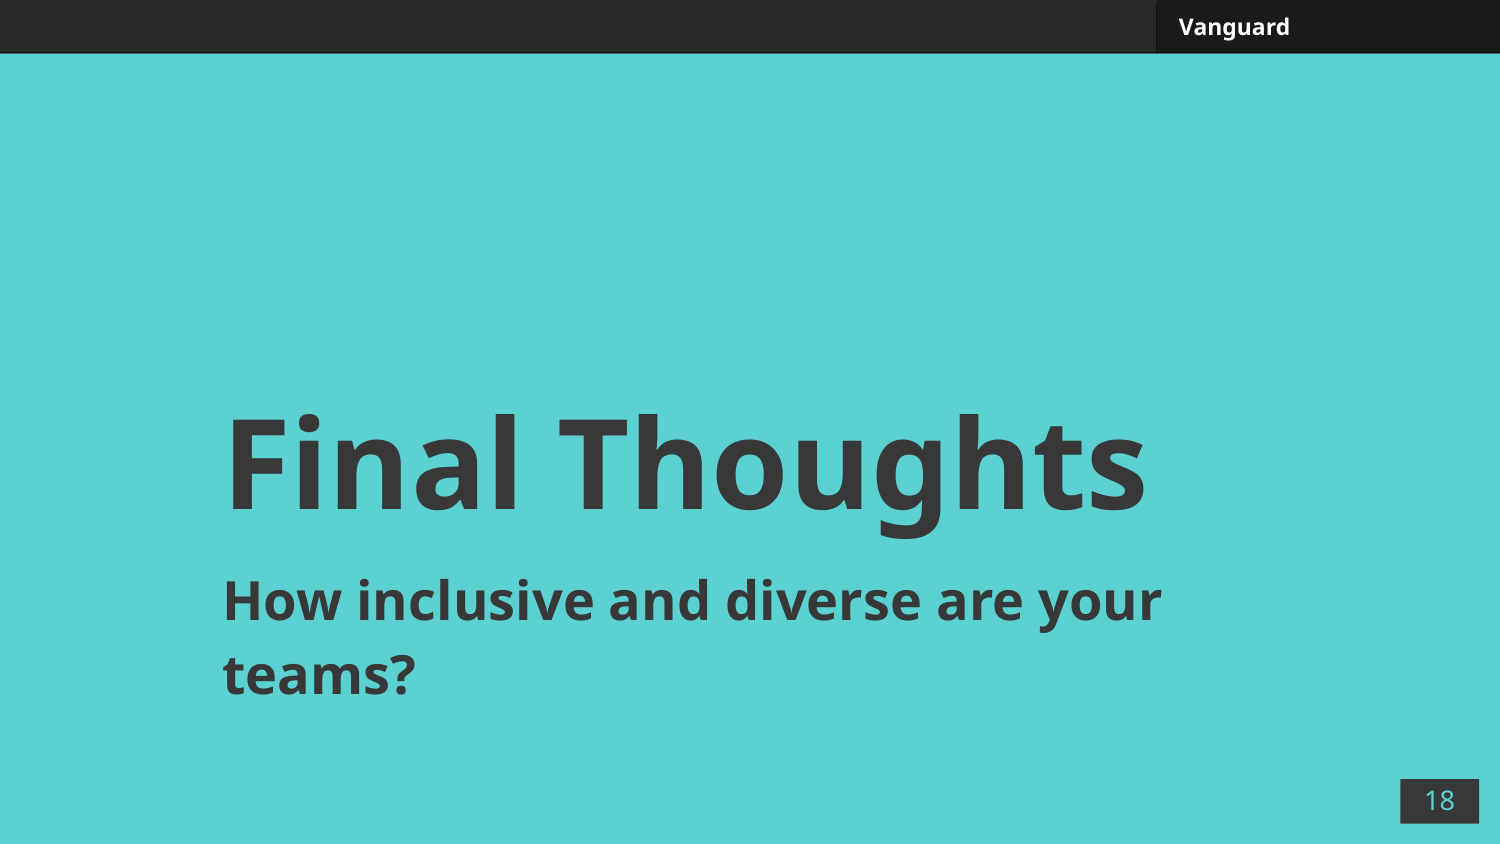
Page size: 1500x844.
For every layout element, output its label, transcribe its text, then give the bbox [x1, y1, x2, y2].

slide_number ‹#› [1400, 779, 1480, 824]
list How inclusive and diverse are your teams? [207, 541, 1290, 733]
title Final Thoughts [207, 220, 1338, 535]
